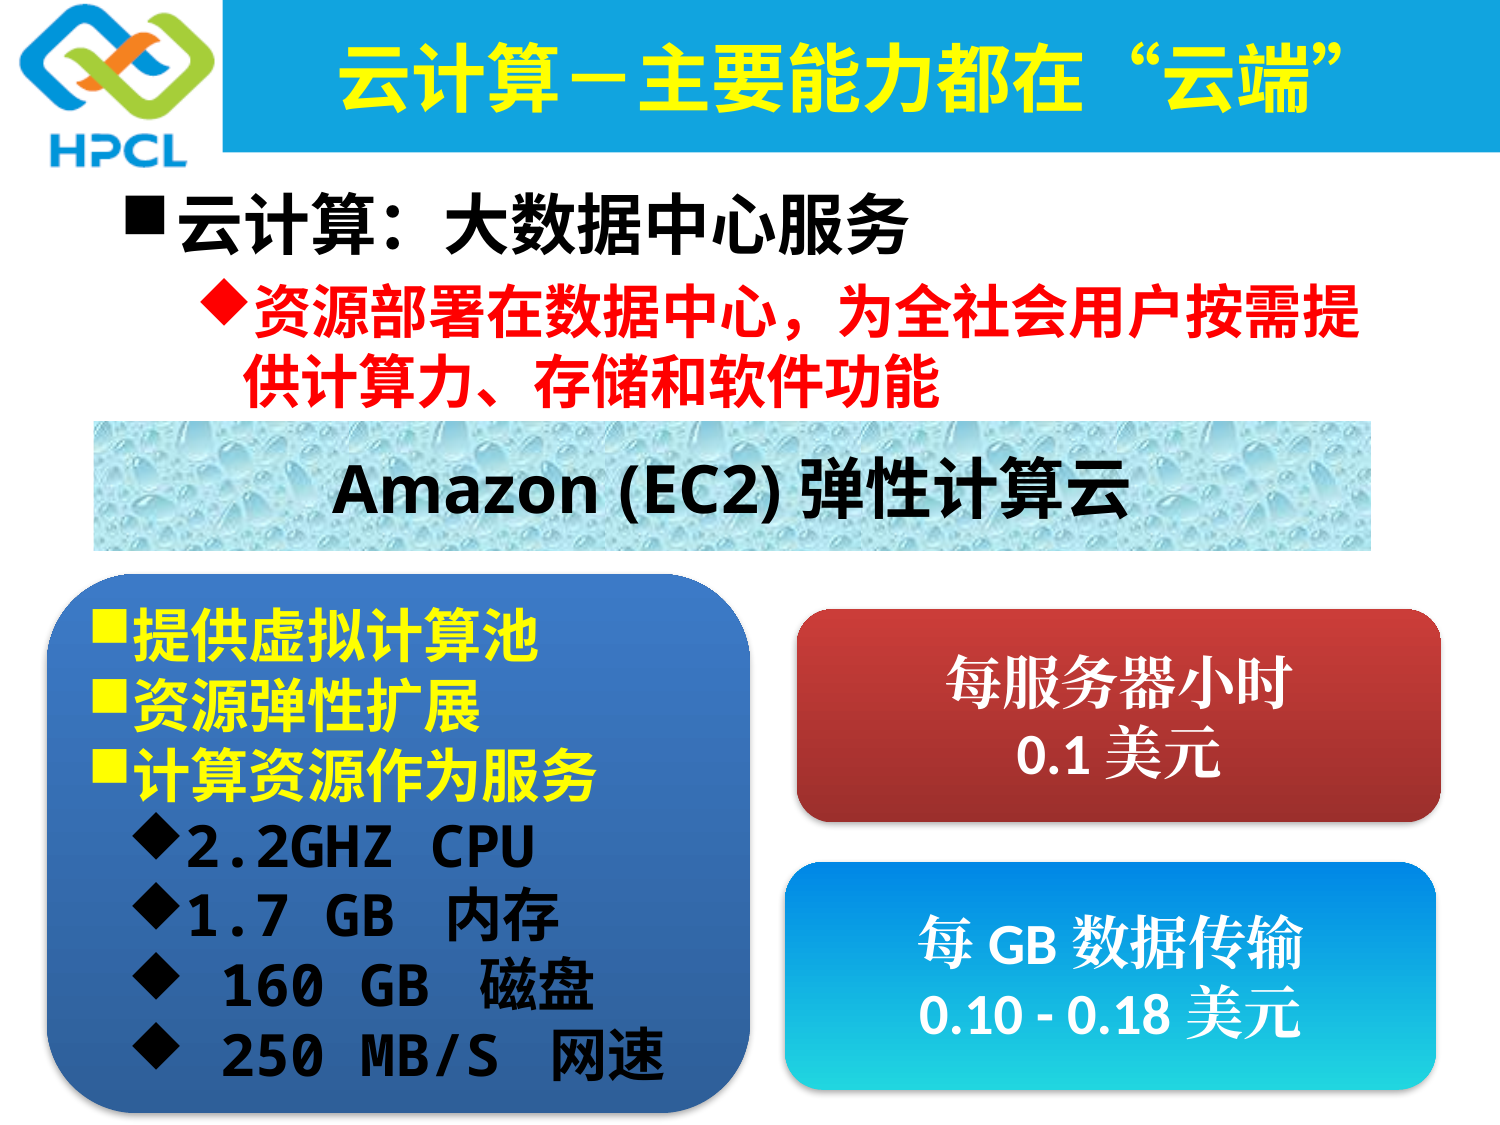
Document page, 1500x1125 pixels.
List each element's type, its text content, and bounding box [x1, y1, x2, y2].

list 云计算：大数据中心服务 资源部署在数据中心，为全社会用户按需提供计算力、存储和软件功能 [105, 175, 1430, 457]
title 云计算－主要能力都在“云端” [222, 0, 1500, 153]
text_box 提供虚拟计算池 资源弹性扩展 计算资源作为服务 2.2GHZ CPU 1.7 GB 内存 160 GB 磁盘 250 MB/S 网速 [46, 574, 750, 1114]
text_box 每服务器小时 0.1美元 [796, 609, 1442, 823]
text_box 每GB数据传输 0.10 - 0.18美元 [785, 862, 1436, 1090]
picture [11, 0, 223, 176]
text_box Amazon (EC2)弹性计算云 [93, 421, 1371, 551]
